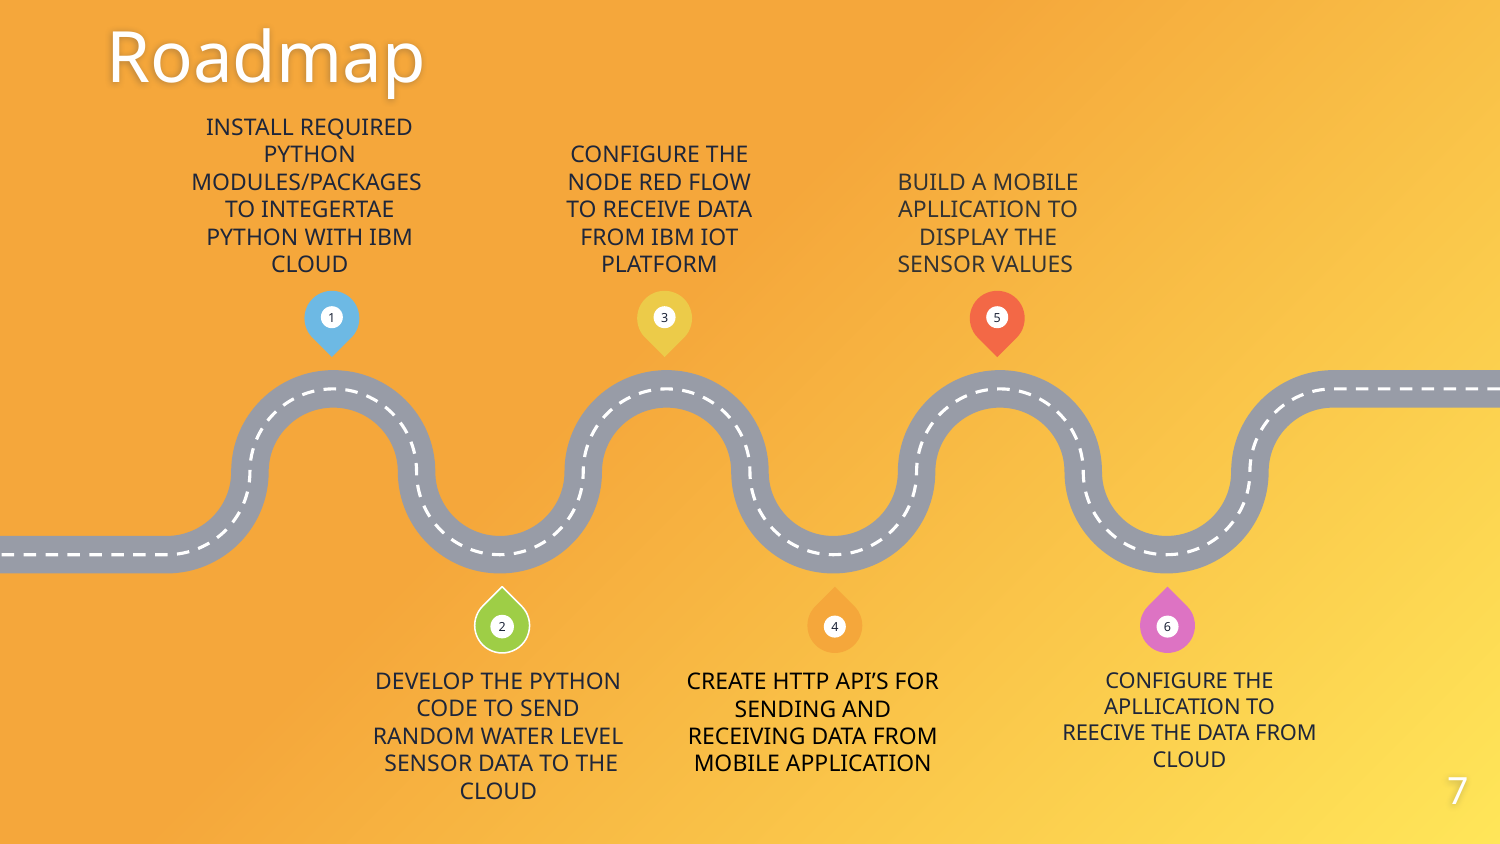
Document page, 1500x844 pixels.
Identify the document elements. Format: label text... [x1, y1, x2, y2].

text_box DEVELOP THE PYTHON CODE TO SEND RANDOM WATER LEVEL SENSOR DATA TO THE CLOUD [370, 666, 626, 796]
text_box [795, 586, 874, 665]
text_box CONFIGURE THE NODE RED FLOW TO RECEIVE DATA FROM IBM IOT PLATFORM [553, 148, 765, 278]
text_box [1128, 586, 1207, 665]
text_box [625, 279, 704, 358]
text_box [463, 586, 542, 665]
title Roadmap [106, 33, 1353, 99]
slide_number 7 [1378, 761, 1469, 814]
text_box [958, 279, 1037, 358]
text_box INSTALL REQUIRED PYTHON MODULES/PACKAGES TO INTEGERTAE PYTHON WITH IBM CLOUD [181, 148, 438, 278]
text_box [292, 279, 371, 358]
text_box [0, 388, 1500, 555]
text_box BUILD A MOBILE APLLICATION TO DISPLAY THE SENSOR VALUES [873, 148, 1103, 278]
text_box CONFIGURE THE APLLICATION TO REECIVE THE DATA FROM CLOUD [1062, 666, 1318, 773]
text_box CREATE HTTP API’S FOR SENDING AND RECEIVING DATA FROM MOBILE APPLICATION [685, 666, 941, 784]
